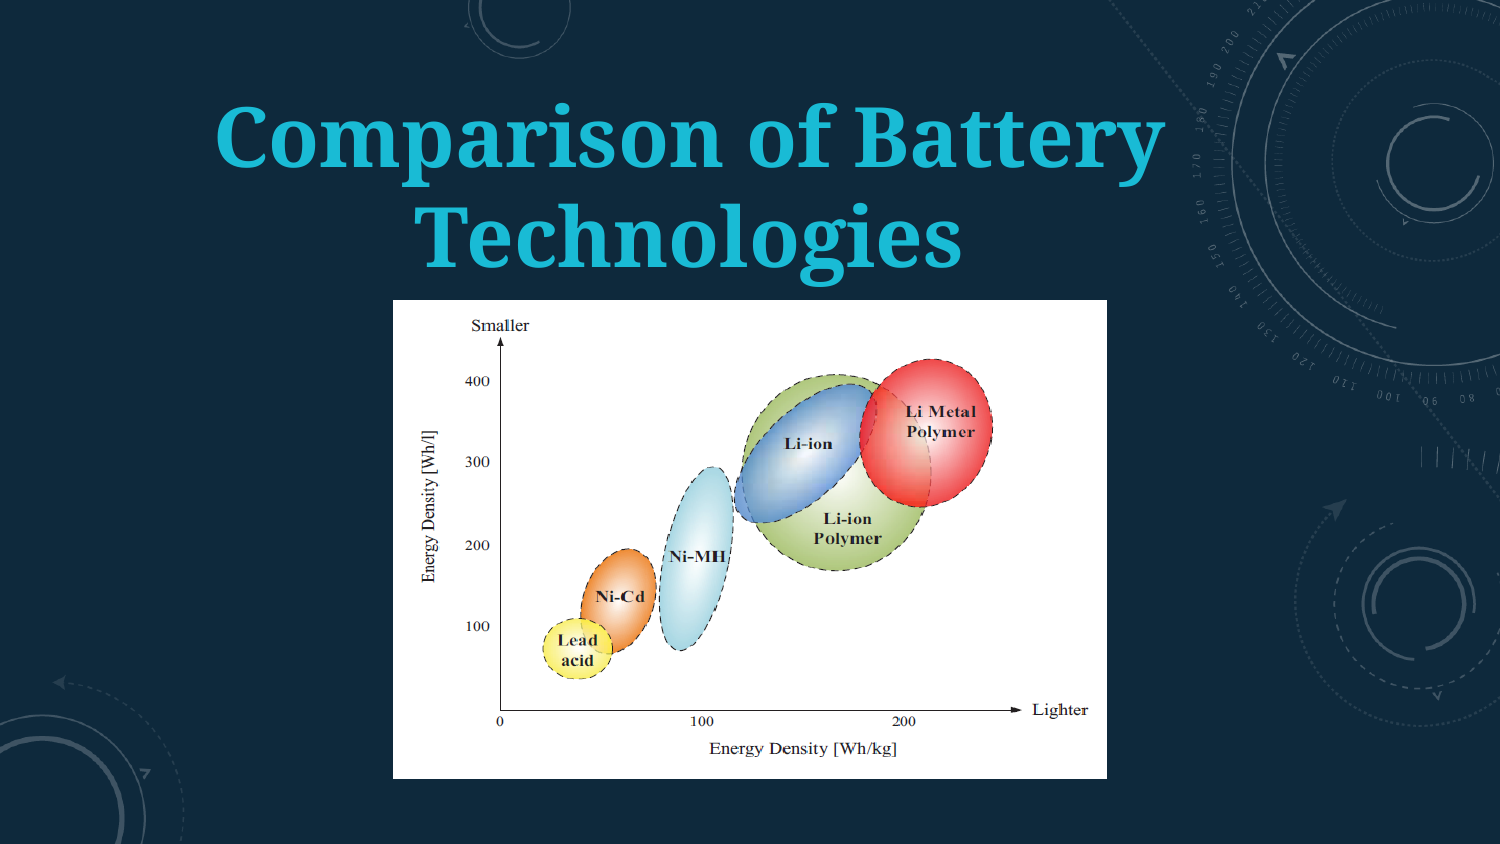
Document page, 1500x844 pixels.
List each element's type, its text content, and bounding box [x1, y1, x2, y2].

title Comparison of Battery Technologies [114, 69, 1265, 301]
picture [0, 0, 1500, 844]
